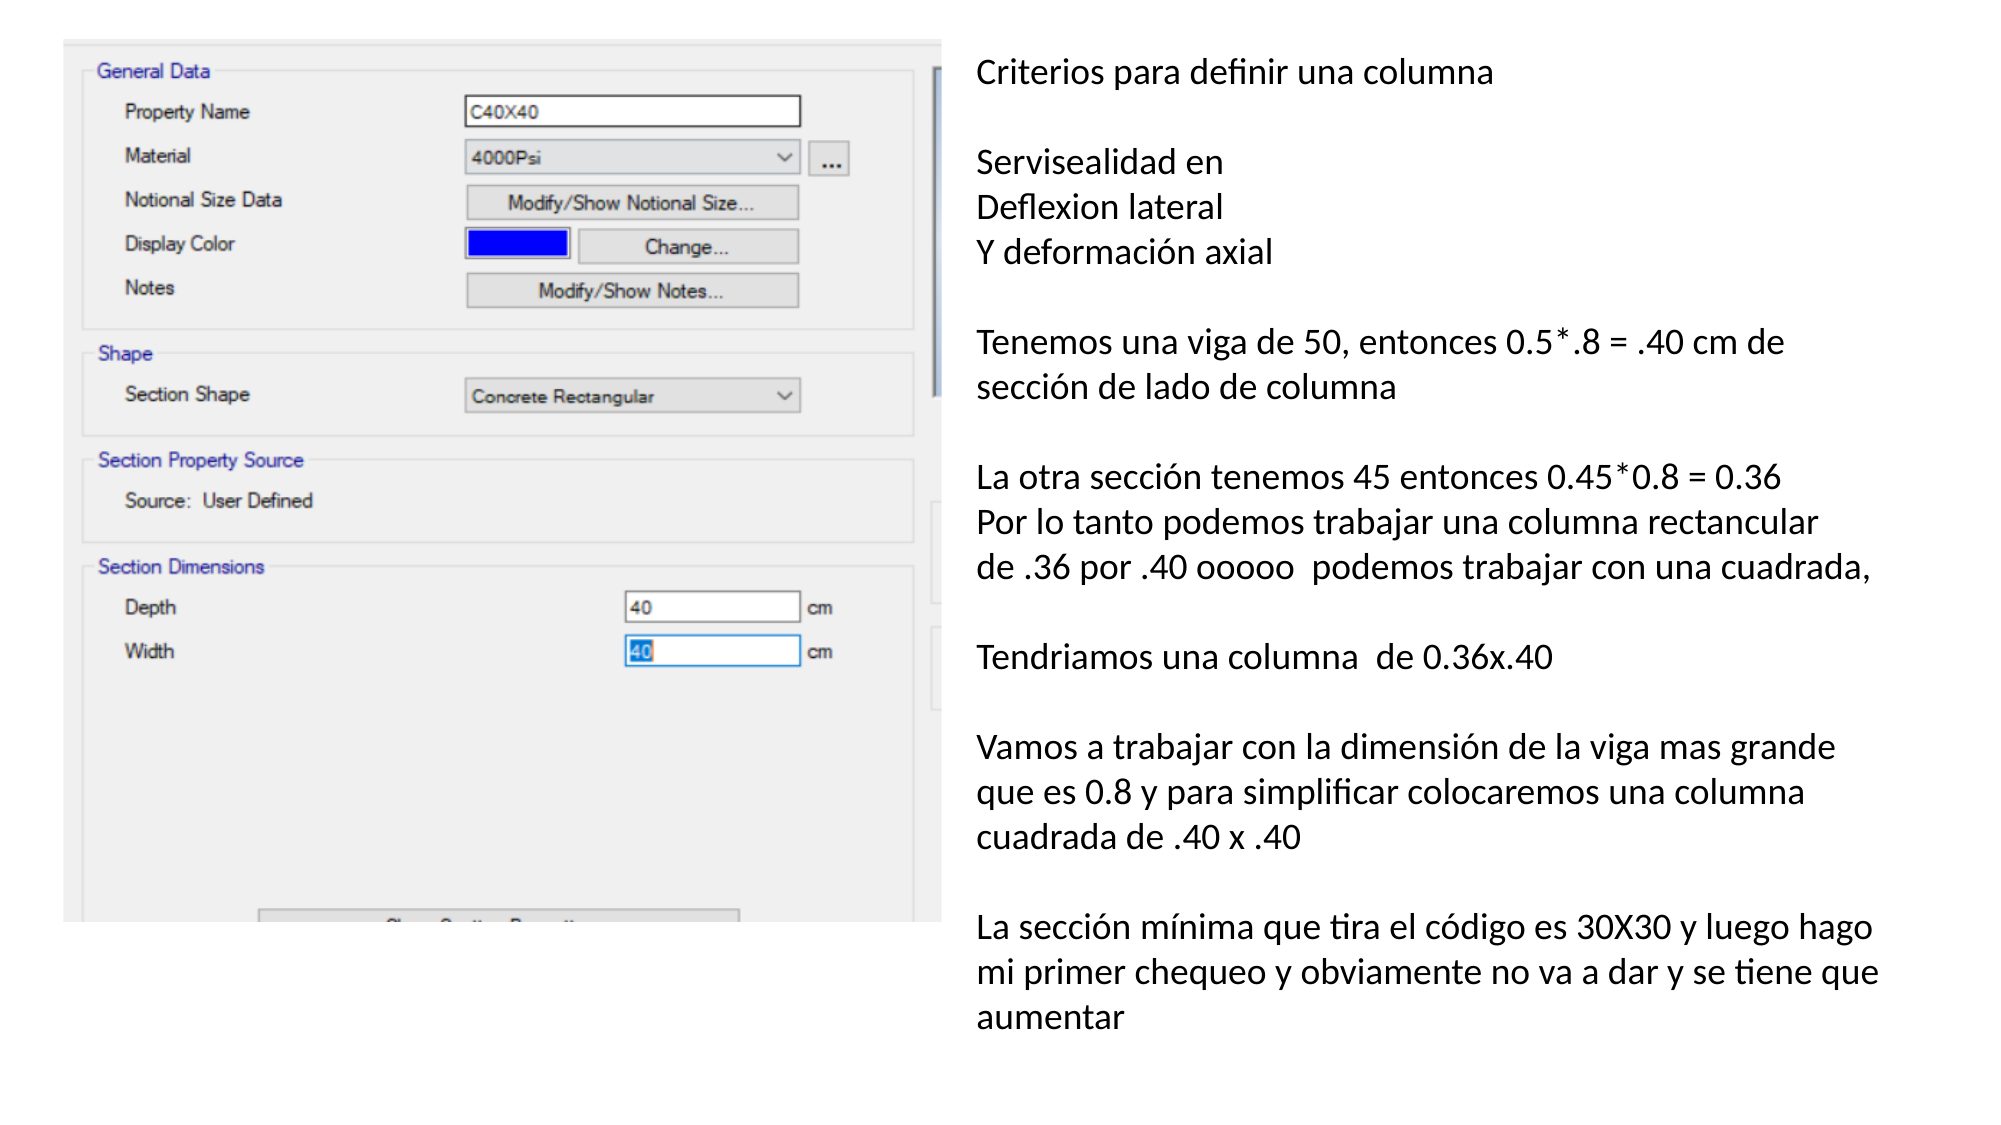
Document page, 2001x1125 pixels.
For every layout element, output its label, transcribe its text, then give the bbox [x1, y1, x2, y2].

picture [63, 39, 942, 922]
text_box Criterios para definir una columna Servisealidad en Deflexion lateral Y deformación axial Tenemos una viga de 50, entonces 0.5*.8 = .40 cm de sección de lado de columna La otra sección tenemos 45 entonces 0.45*0.8 = 0.36 Por lo tanto podemos trabajar una columna rectancular de .36 por .40 ooooo podemos trabajar con una cuadrada, Tendriamos una columna de 0.36x.40 Vamos a trabajar con la dimensión de la viga mas grande que es 0.8 y para simplificar colocaremos una columna cuadrada de .40 x .40 La sección mínima que tira el código es 30X30 y luego hago mi primer chequeo y obviamente no va a dar y se tiene que aumentar [961, 39, 1917, 1125]
